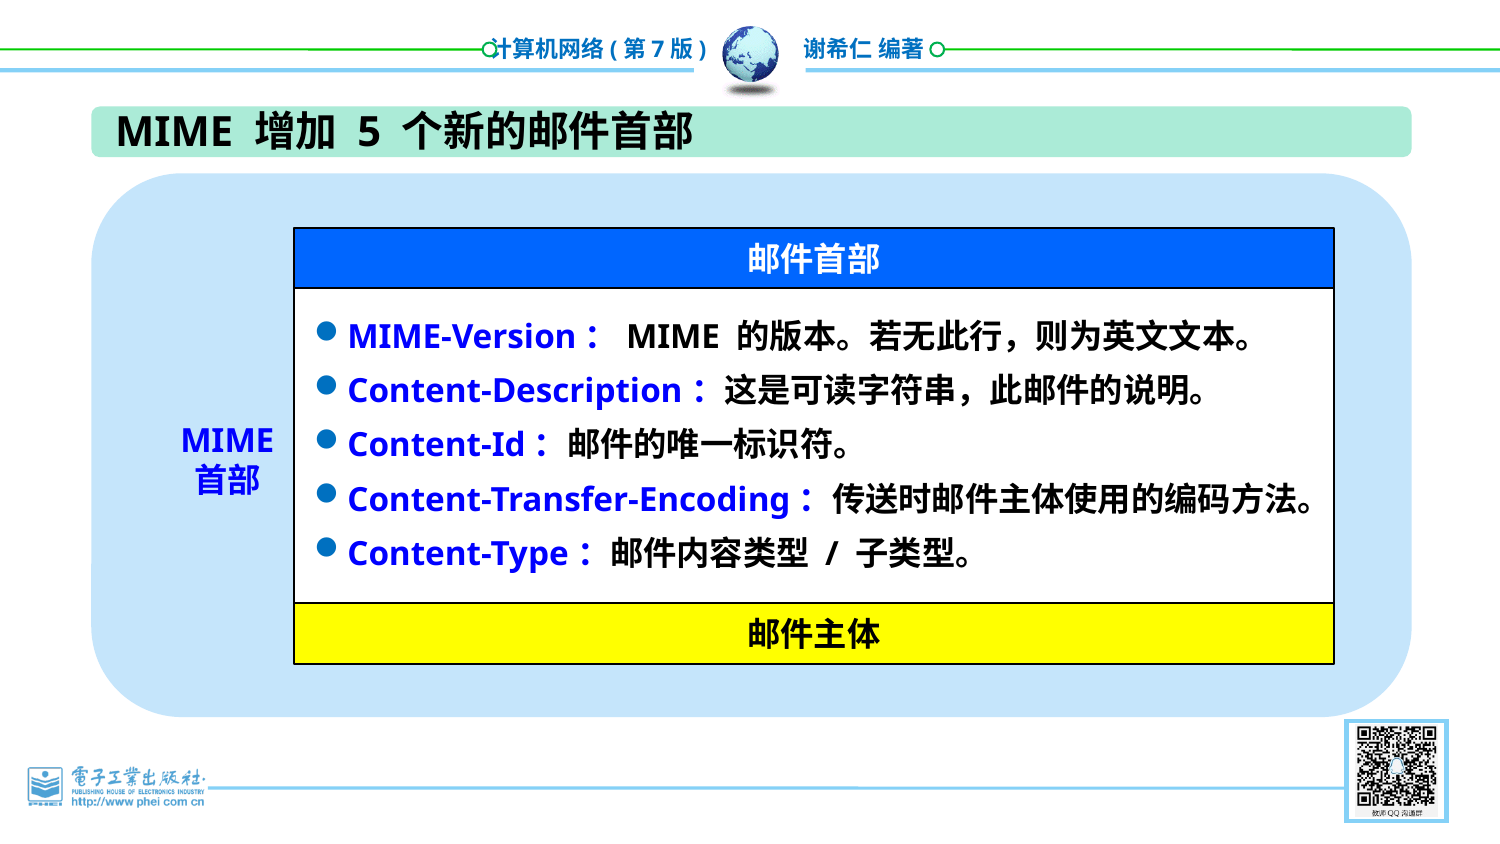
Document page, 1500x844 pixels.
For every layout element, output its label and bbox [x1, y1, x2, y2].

picture [720, 24, 780, 100]
picture [1355, 724, 1438, 817]
text_box [89, 171, 1414, 720]
picture [23, 764, 208, 809]
text_box [91, 96, 1412, 162]
